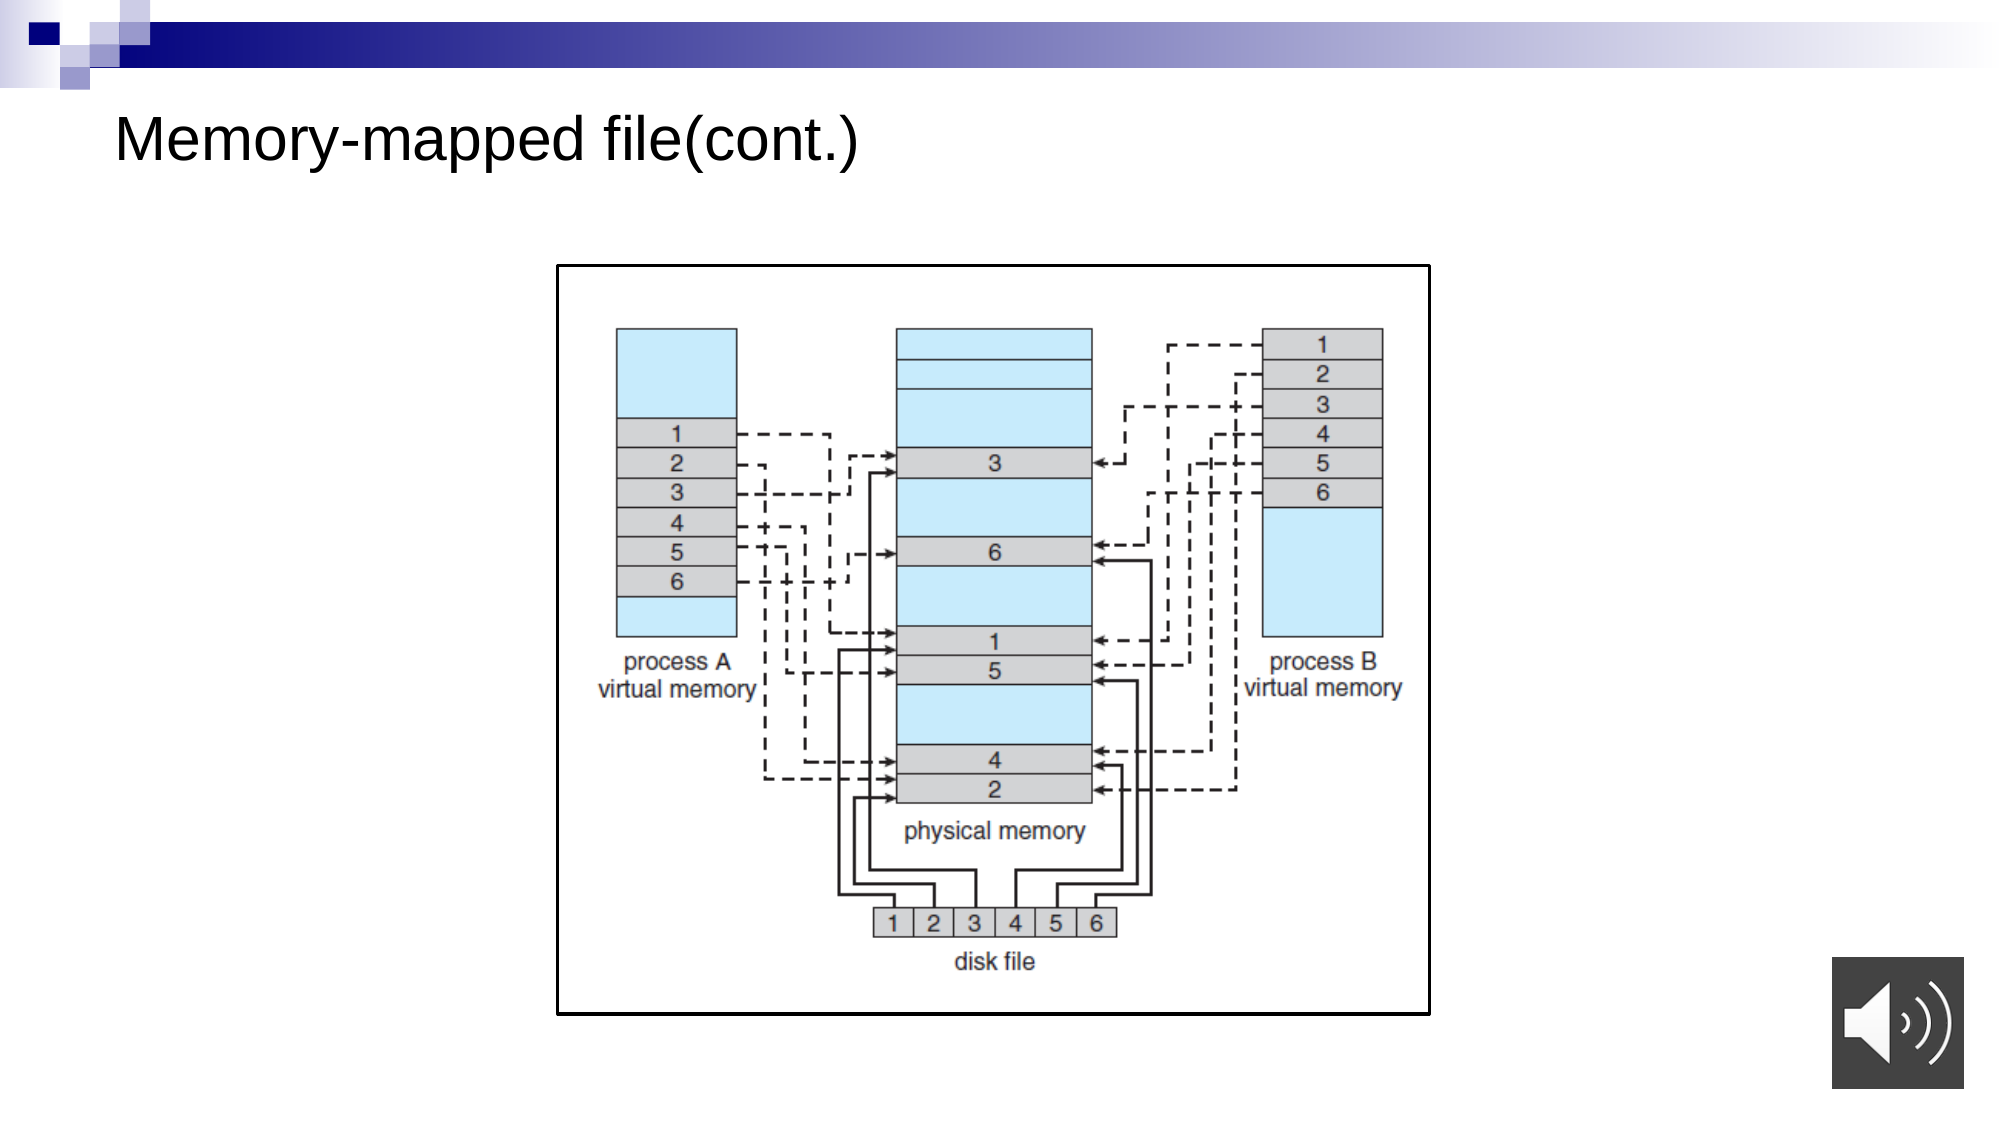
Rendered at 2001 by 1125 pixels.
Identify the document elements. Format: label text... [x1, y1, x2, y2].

title Memory-mapped file(cont.) [99, 75, 1900, 197]
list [583, 293, 1417, 978]
slide_number 30 [1433, 1025, 1900, 1100]
text_box [556, 263, 1431, 1016]
picture [1830, 955, 1965, 1090]
